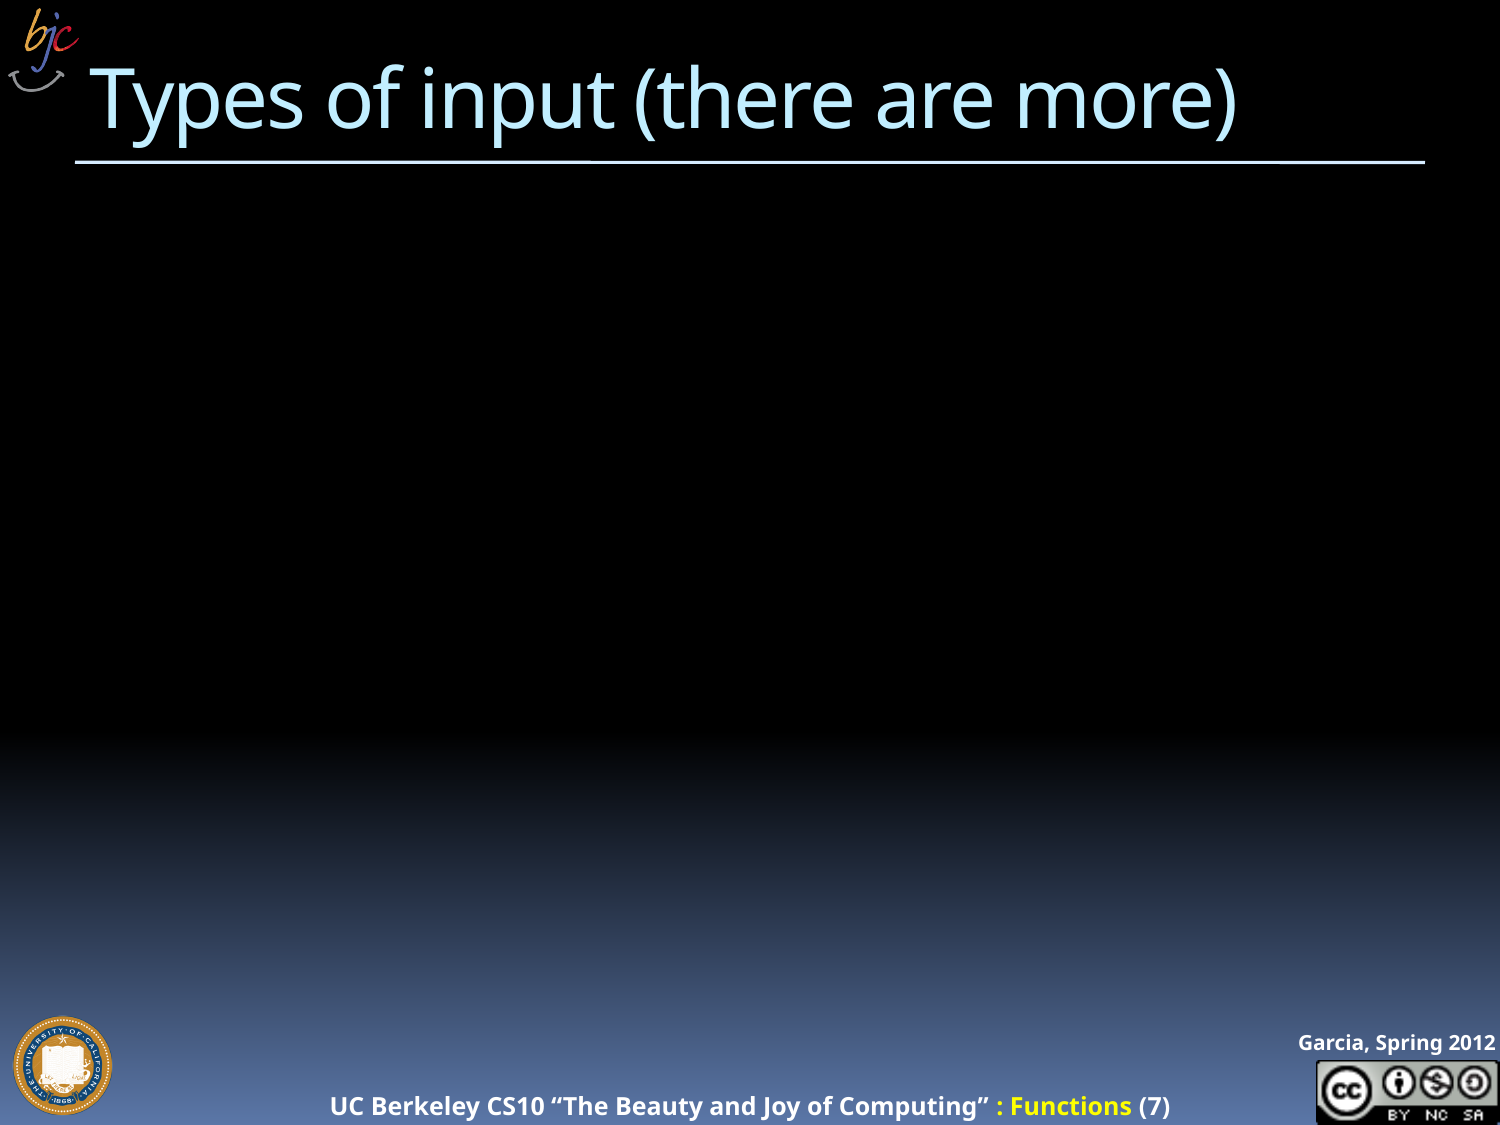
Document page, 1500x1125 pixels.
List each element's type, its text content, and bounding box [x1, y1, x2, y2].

title Types of input (there are more) [75, 37, 1425, 163]
picture [12, 1015, 113, 1116]
picture [1316, 1060, 1500, 1125]
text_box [149, 186, 1413, 1026]
picture [8, 8, 79, 92]
